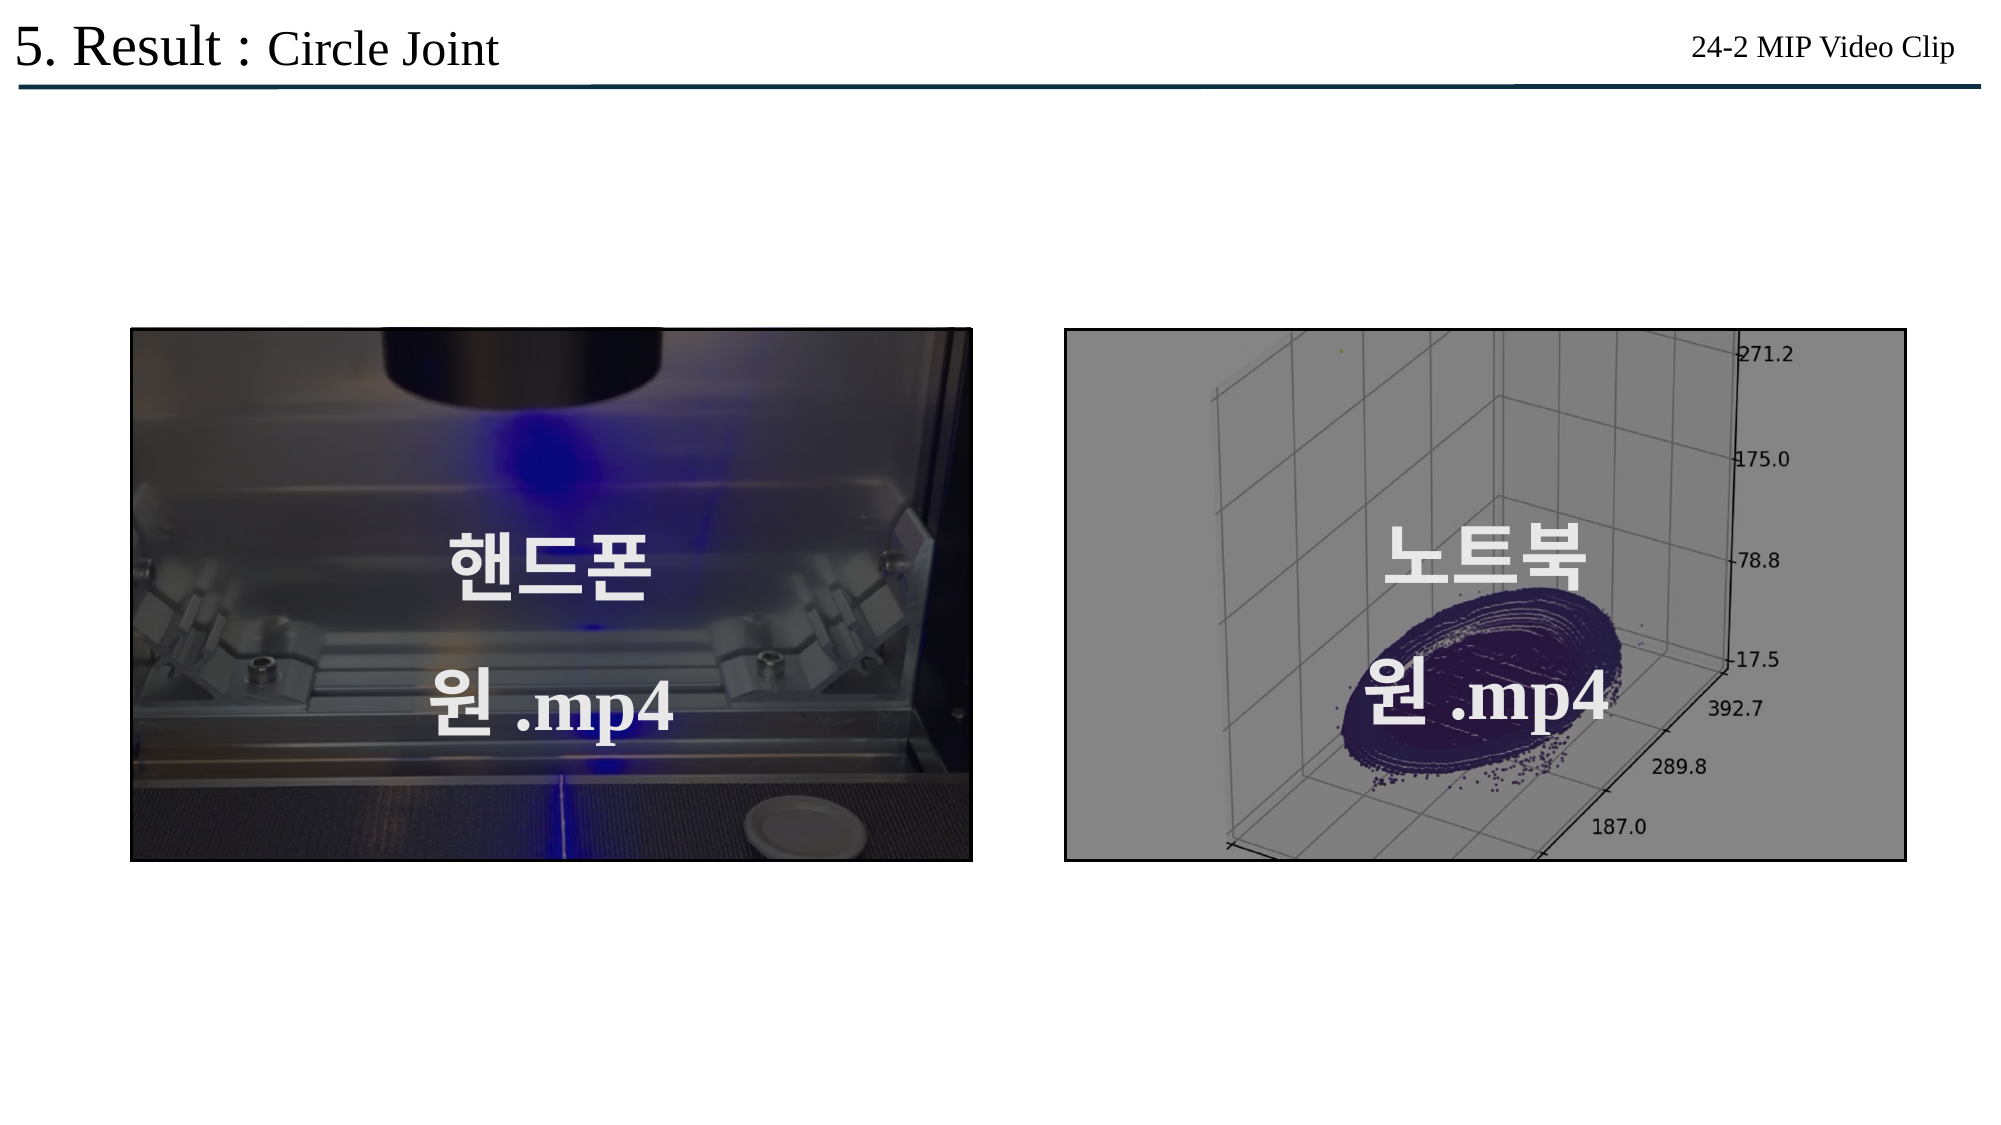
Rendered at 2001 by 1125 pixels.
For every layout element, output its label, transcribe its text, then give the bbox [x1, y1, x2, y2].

text_box 5. Result : Circle Joint [0, 0, 721, 85]
picture [1065, 328, 1907, 862]
picture [130, 326, 972, 860]
text_box 24-2 MIP Video Clip [1665, 19, 1982, 72]
